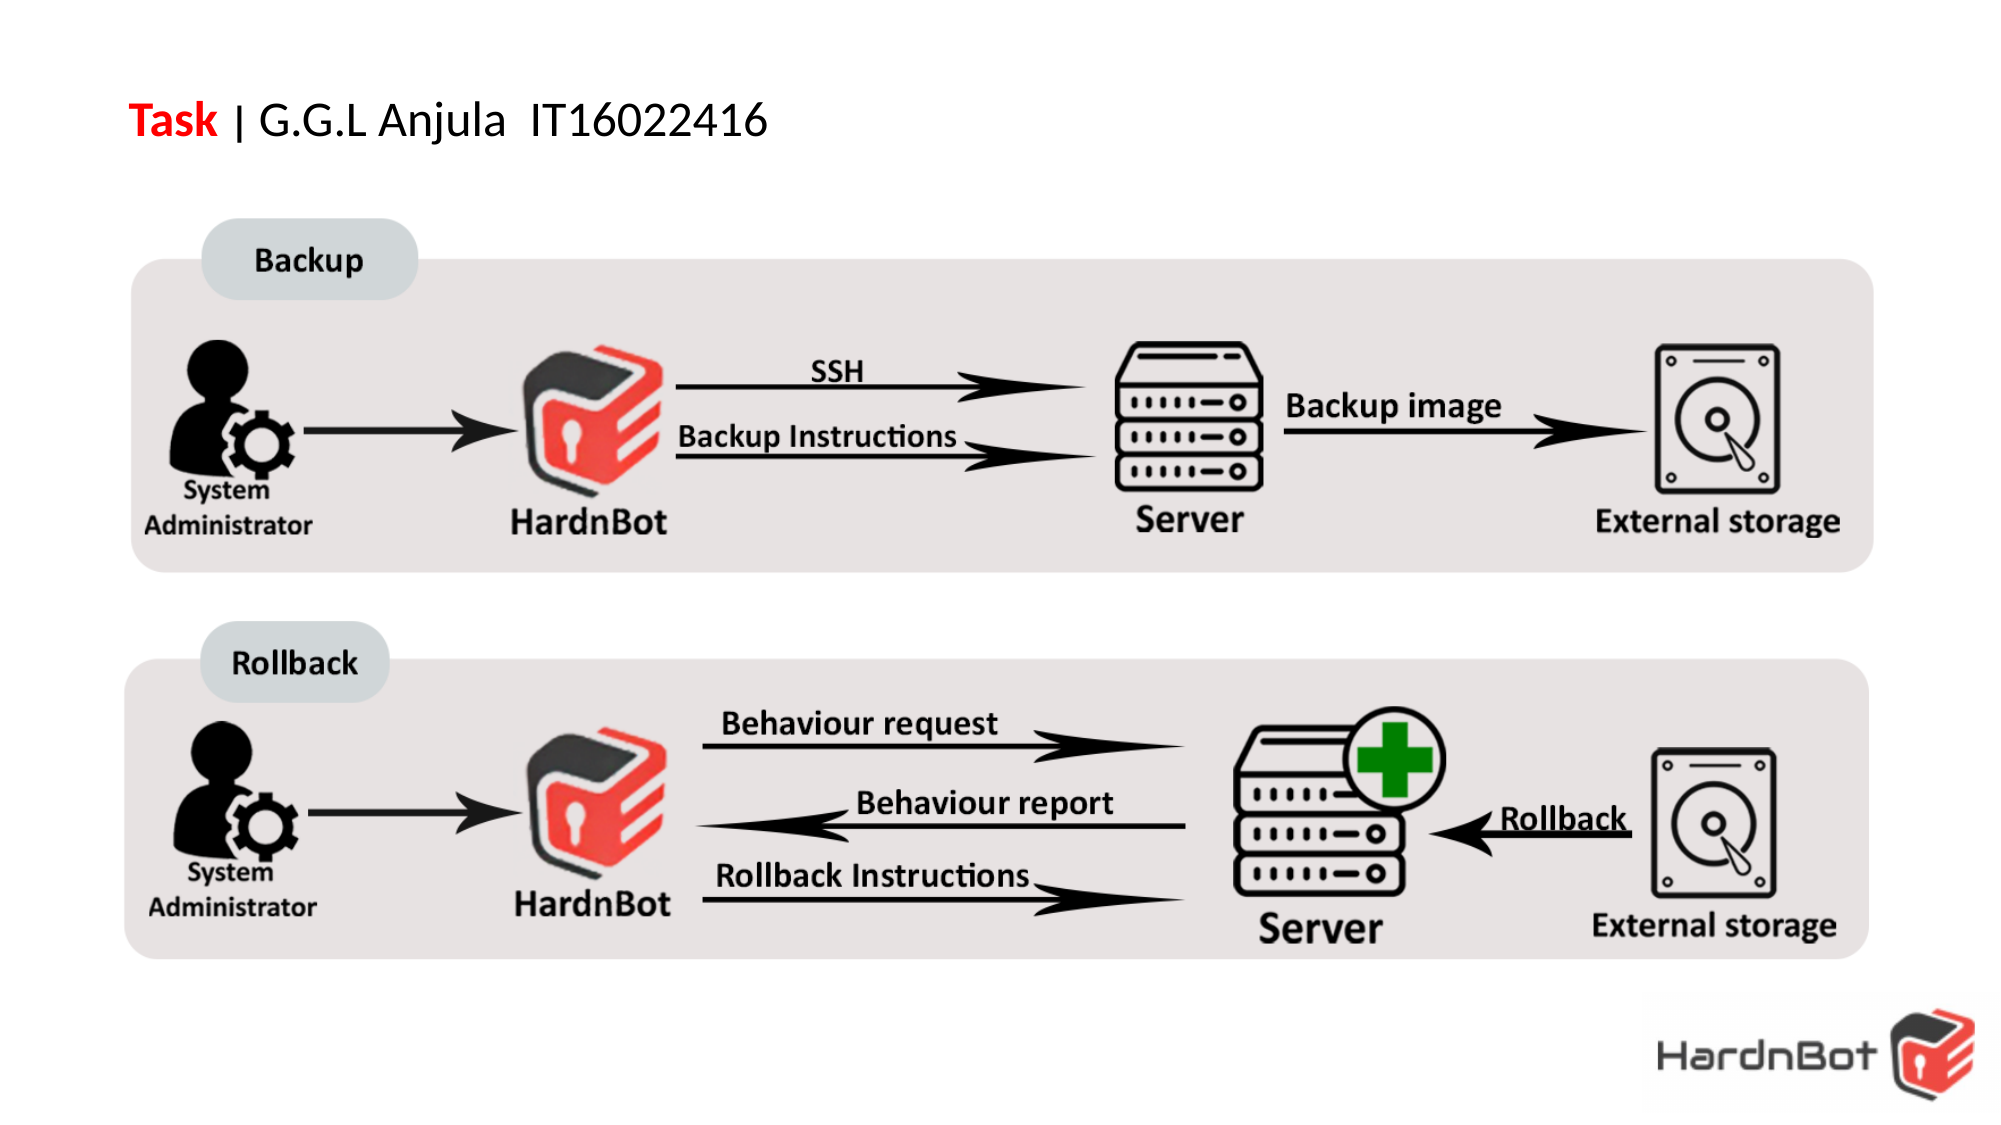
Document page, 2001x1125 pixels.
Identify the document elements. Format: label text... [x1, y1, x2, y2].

text_box Task | G.G.L Anjula IT16022416 [113, 78, 784, 154]
picture [95, 612, 2000, 1113]
picture [95, 208, 1934, 588]
